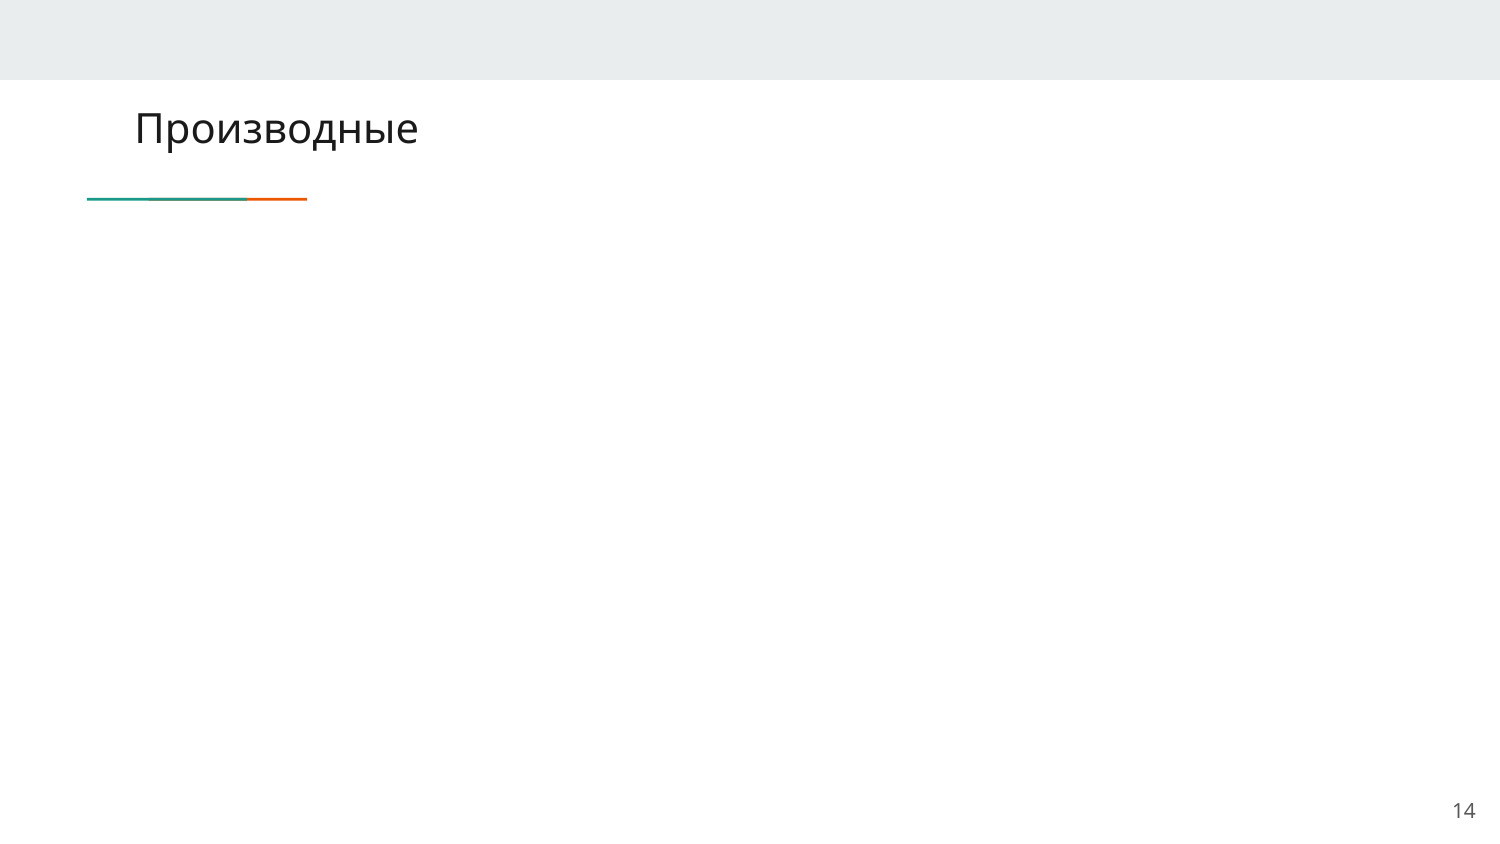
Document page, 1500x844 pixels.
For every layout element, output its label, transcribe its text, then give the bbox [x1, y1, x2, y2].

slide_number <number> [1400, 779, 1491, 844]
text_box Производные [119, 86, 1381, 175]
